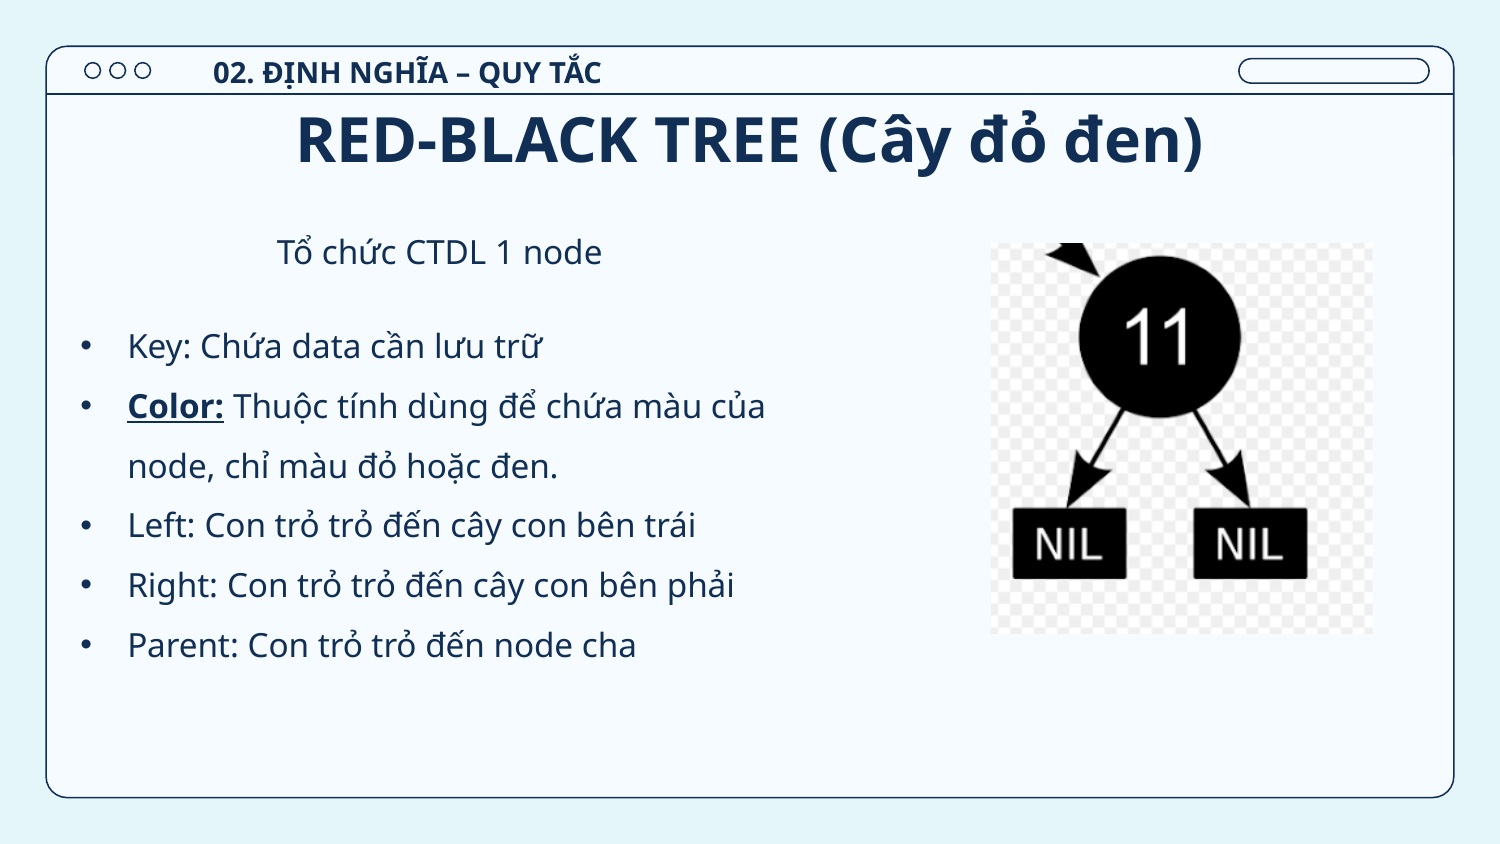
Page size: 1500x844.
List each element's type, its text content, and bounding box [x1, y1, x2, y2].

text_box Tổ chức CTDL 1 node [261, 210, 644, 278]
subtitle Key: Chứa data cần lưu trữ Color: Thuộc tính dùng để chứa màu của node, chỉ màu đỏ hoặc đen. Left: Con trỏ trỏ đến cây con bên trái Right: Con trỏ trỏ đến cây con bên phải Parent: Con trỏ trỏ đến node cha [65, 290, 841, 666]
picture [990, 243, 1373, 634]
title RED-BLACK TREE (Cây đỏ đen) [118, 85, 1382, 180]
text_box 02. ĐỊNH NGHĨA – QUY TẮC [160, 39, 656, 109]
